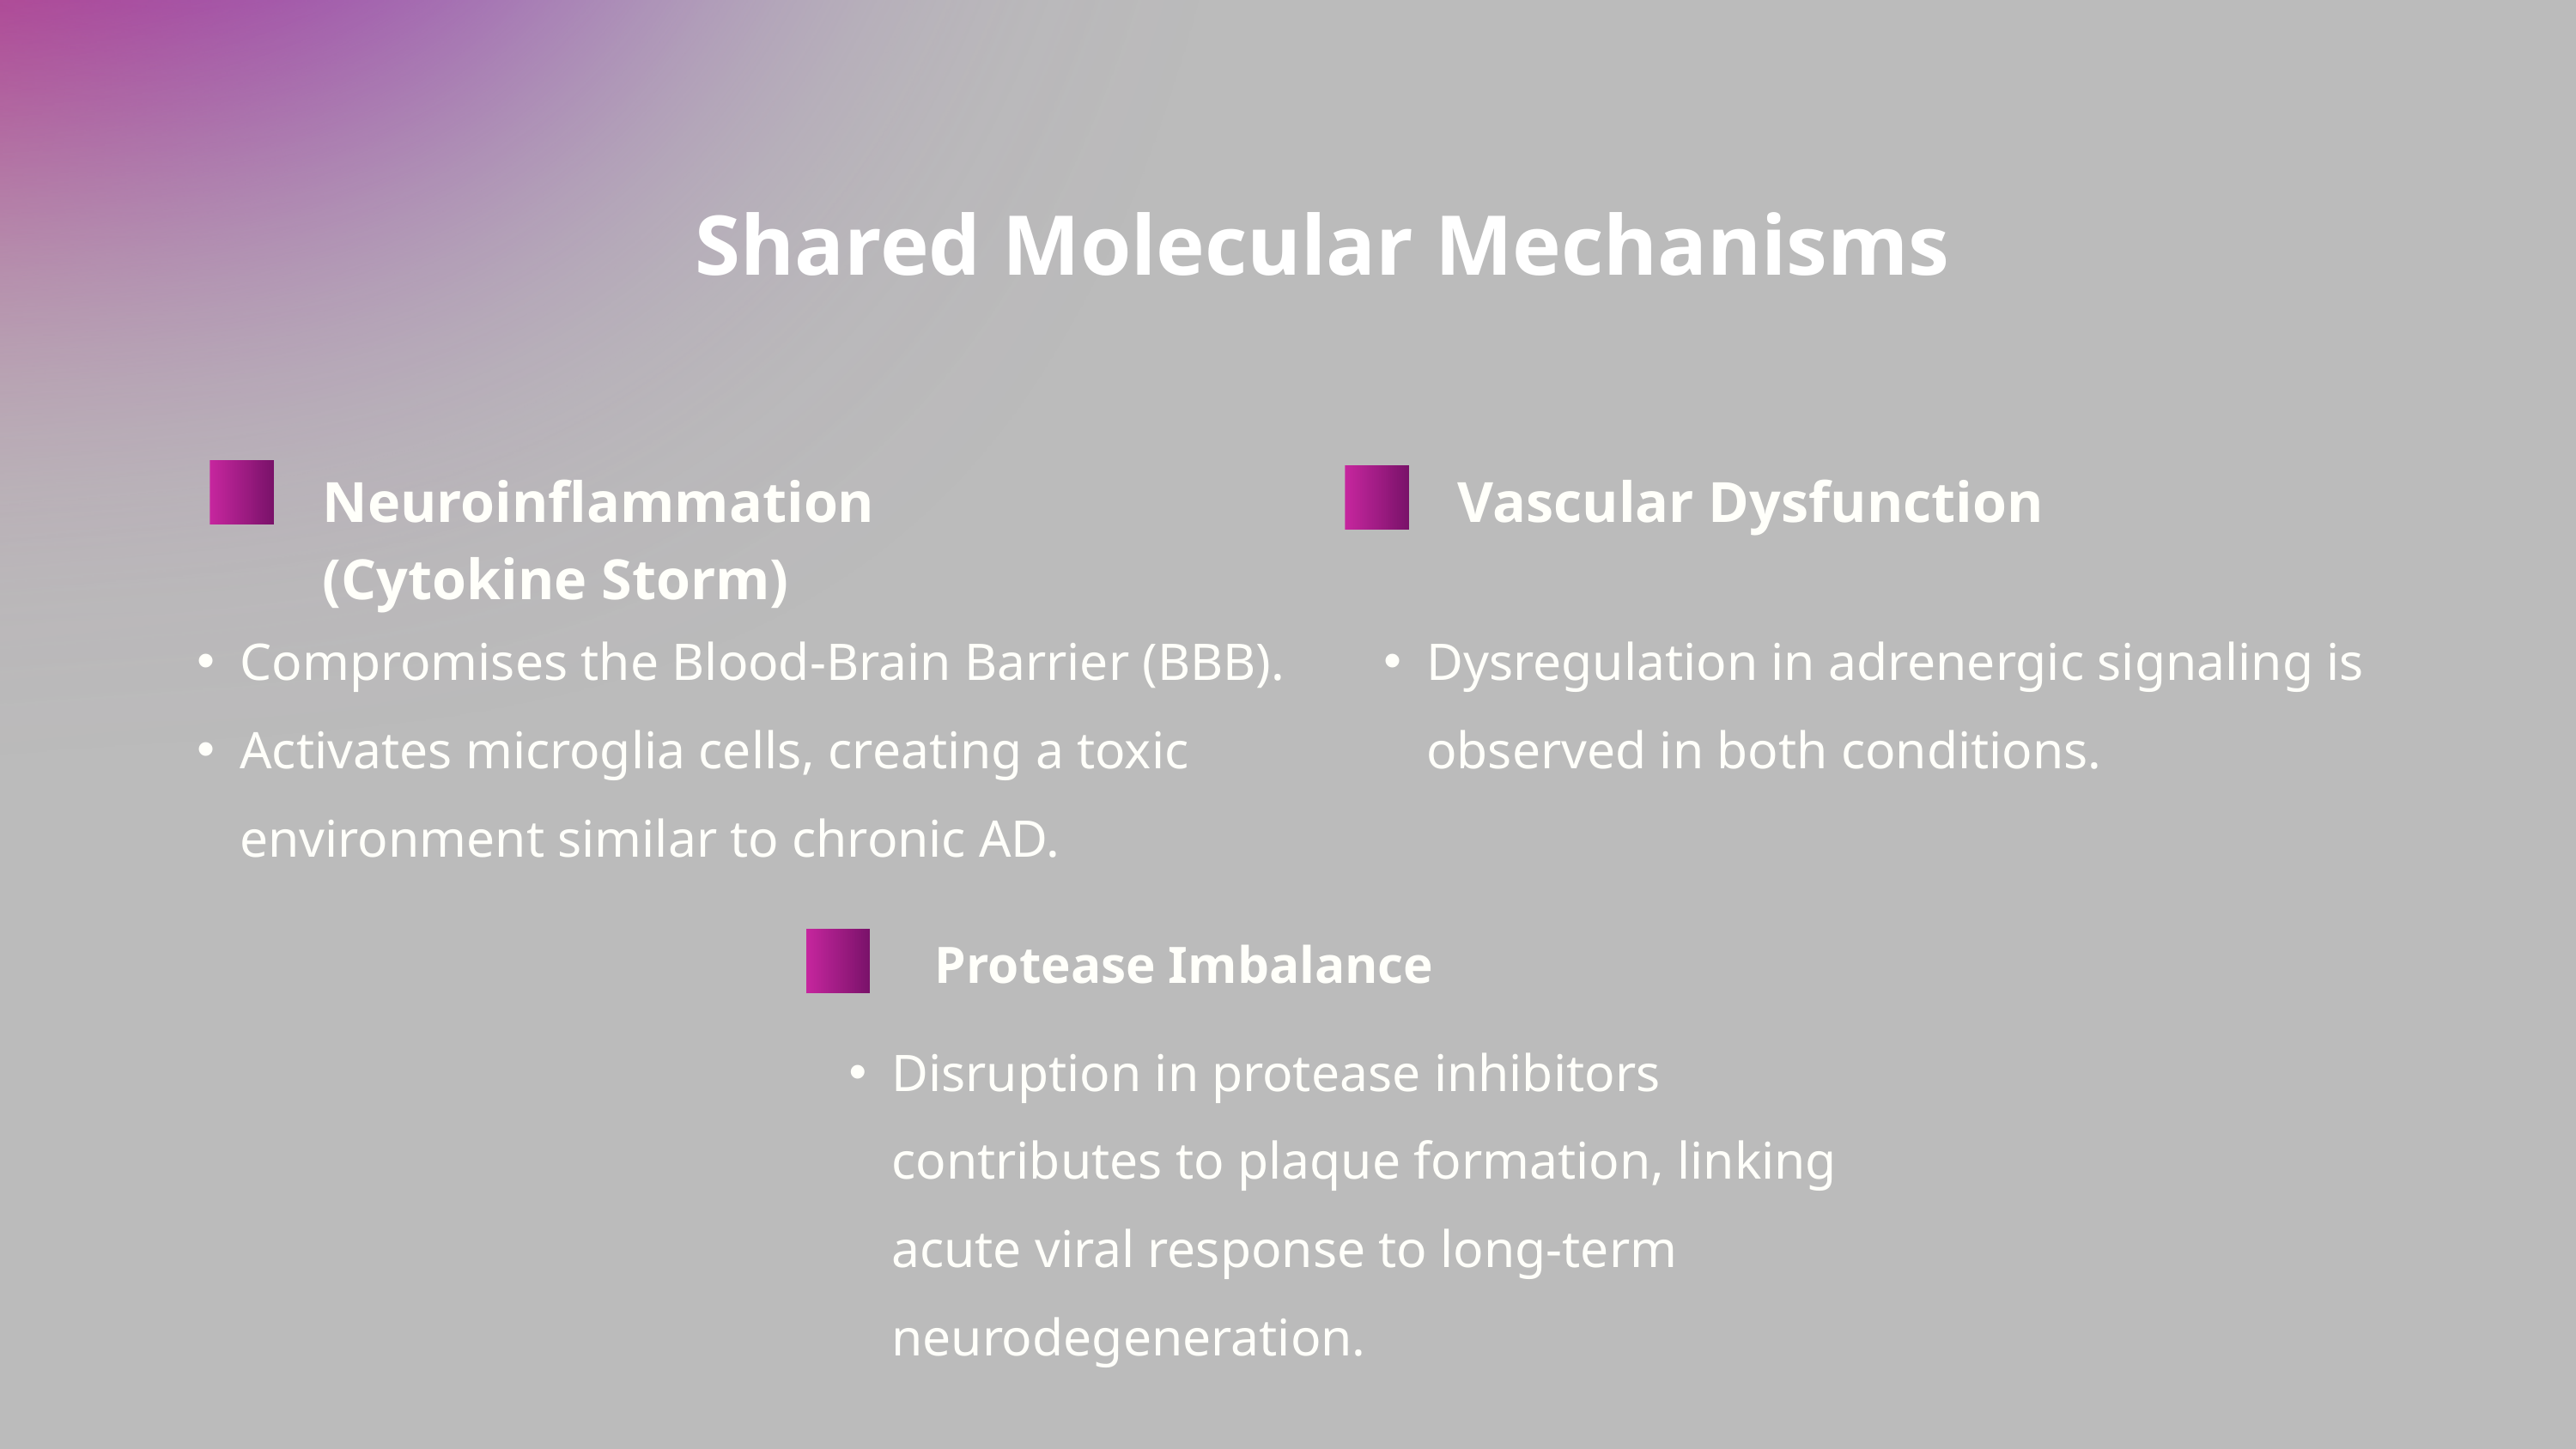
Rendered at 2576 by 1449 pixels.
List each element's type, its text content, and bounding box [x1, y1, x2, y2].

text_box Dysregulation in adrenergic signaling is observed in both conditions. [1340, 602, 2427, 867]
text_box Neuroinflammation (Cytokine Storm) [322, 455, 1027, 611]
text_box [1345, 464, 1410, 530]
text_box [210, 460, 275, 525]
text_box Disruption in protease inhibitors contributes to plaque formation, linking acute viral response to long-term neurodegeneration. [805, 1013, 1931, 1449]
text_box Shared Molecular Mechanisms [590, 205, 2056, 292]
text_box Compromises the Blood-Brain Barrier (BBB). Activates microglia cells, creating a toxic environment similar to chronic AD. [154, 602, 1290, 955]
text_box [805, 929, 871, 994]
text_box Vascular Dysfunction [1457, 455, 2340, 534]
text_box [0, 0, 1288, 786]
text_box Protease Imbalance [934, 923, 1817, 994]
